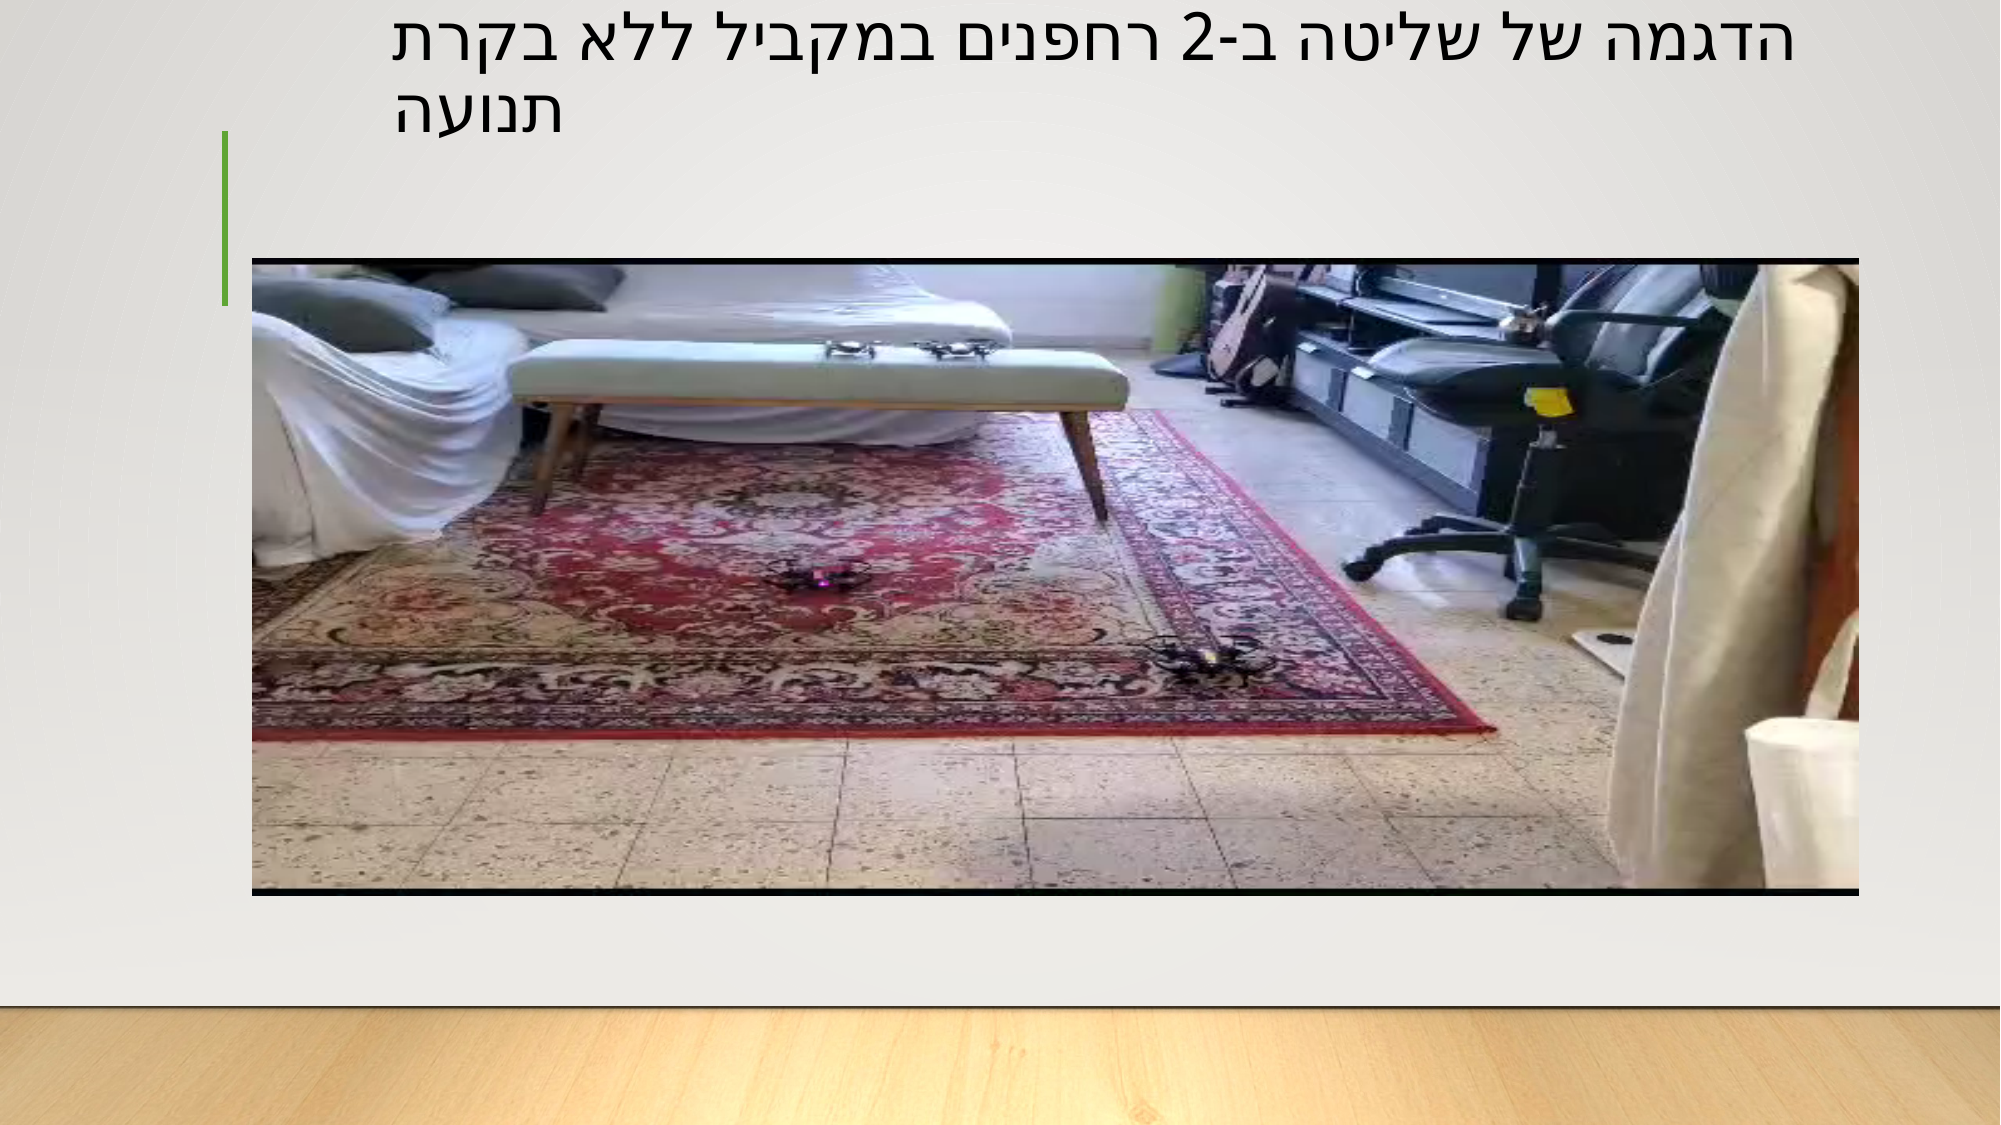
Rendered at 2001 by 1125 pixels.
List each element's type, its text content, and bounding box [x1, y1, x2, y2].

picture [0, 1006, 2000, 1125]
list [251, 257, 1860, 897]
title הדגמה של שליטה ב-2 רחפנים במקביל ללא בקרת תנועה [377, 57, 1940, 155]
